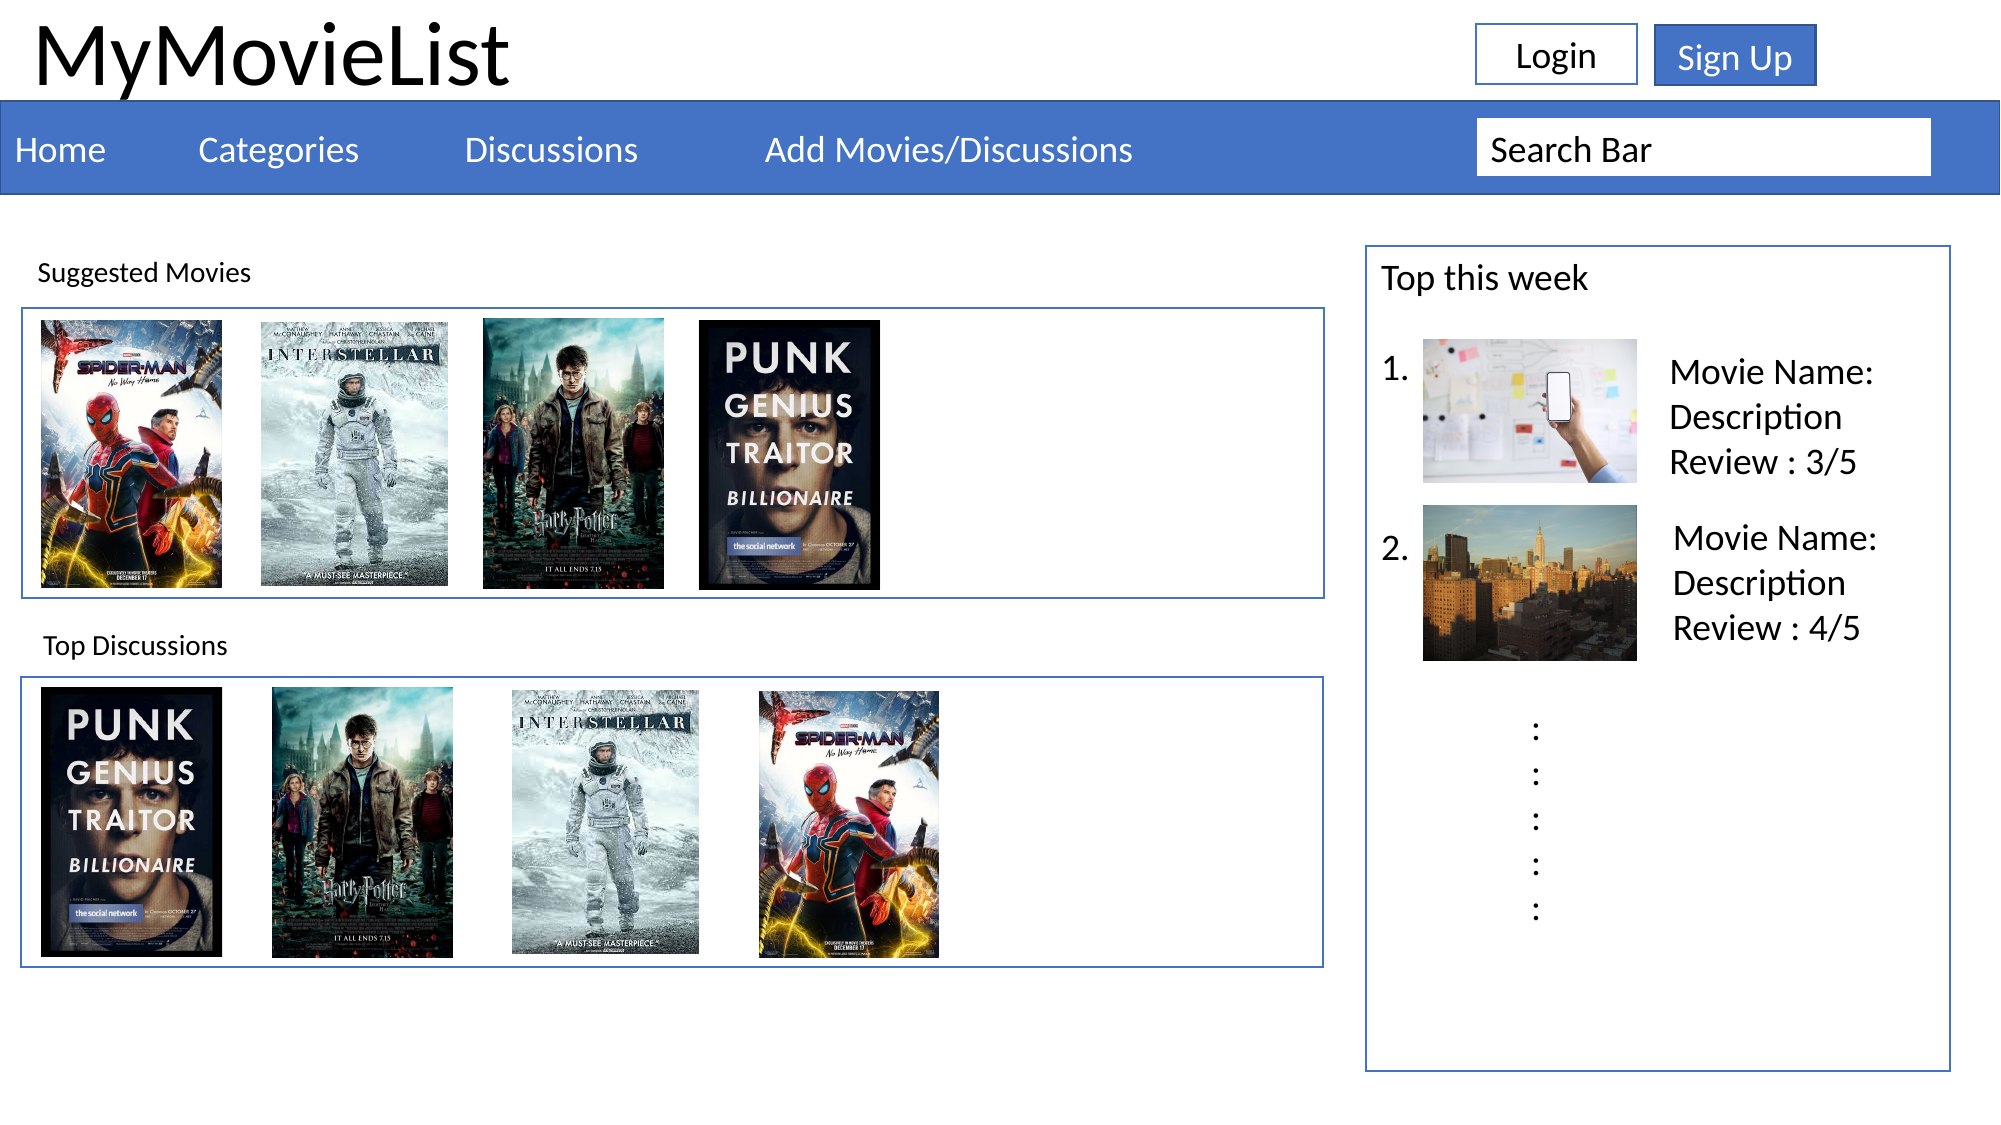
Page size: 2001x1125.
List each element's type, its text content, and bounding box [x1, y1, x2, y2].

picture [1423, 339, 1637, 483]
text_box MyMovieList [0, 0, 585, 100]
text_box [20, 676, 1324, 968]
picture [483, 318, 664, 589]
text_box Search Bar [1475, 116, 1933, 178]
text_box Top Discussions [27, 618, 243, 669]
picture [41, 320, 222, 588]
picture [758, 691, 939, 958]
text_box Movie Name: Description Review : 4/5 [1658, 505, 1936, 656]
picture [41, 687, 223, 957]
text_box Home Categories Discussions Add Movies/Discussions [0, 100, 2000, 195]
text_box Sign Up [1654, 24, 1817, 86]
picture [1423, 505, 1637, 661]
picture [512, 690, 699, 954]
text_box Login [1475, 23, 1638, 85]
text_box Suggested Movies [22, 246, 267, 297]
picture [261, 322, 448, 586]
text_box [21, 307, 1325, 599]
text_box Top this week 1. 2. : : : : : [1365, 245, 1951, 1072]
picture [698, 320, 881, 590]
text_box Movie Name: Description Review : 3/5 [1654, 339, 1932, 490]
picture [272, 687, 453, 958]
